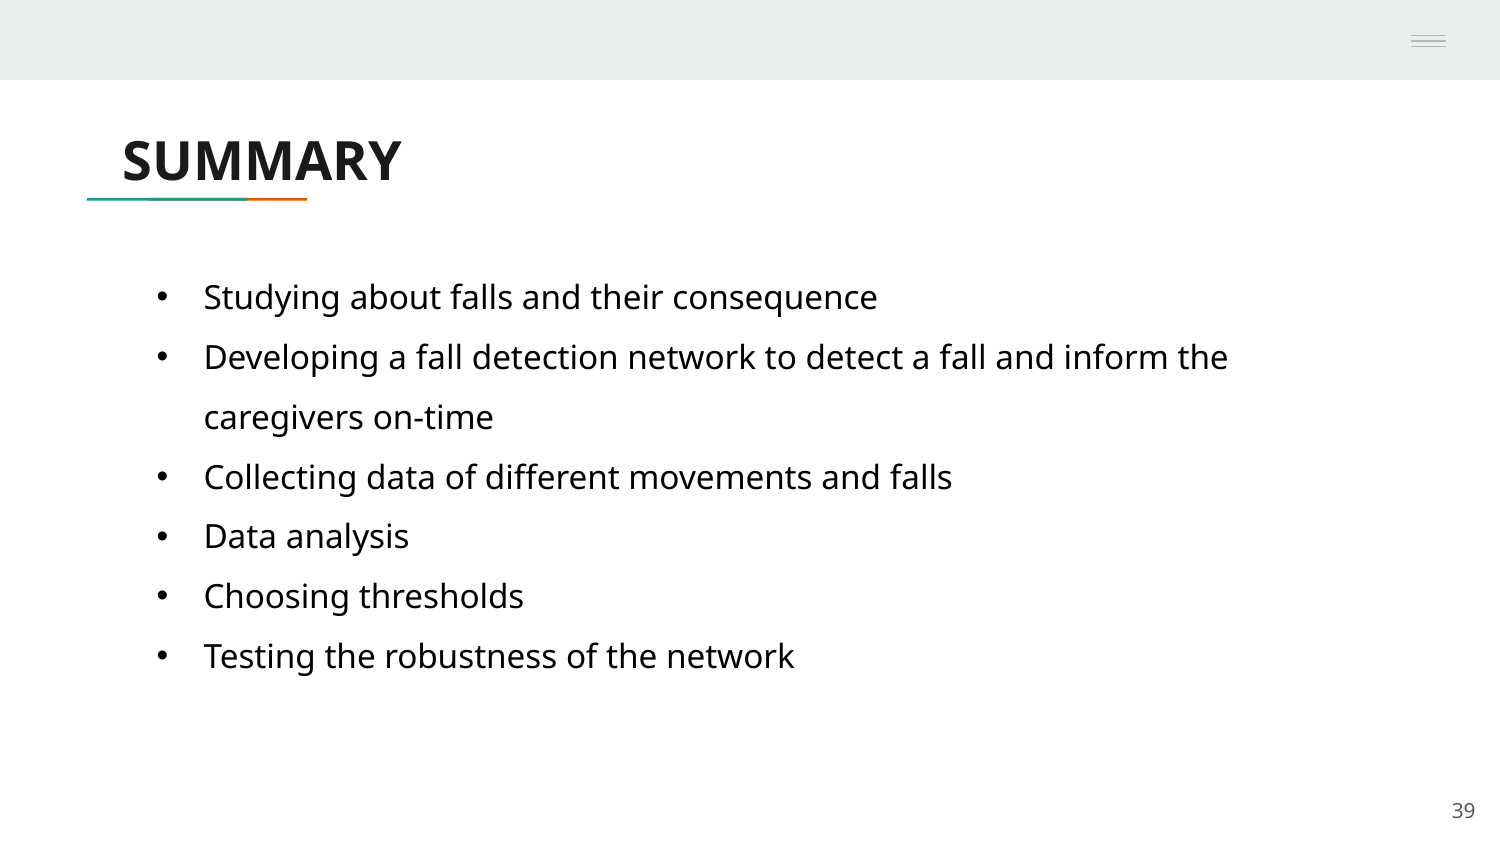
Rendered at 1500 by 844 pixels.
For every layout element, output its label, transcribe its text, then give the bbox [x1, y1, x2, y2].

title SUMMARY [107, 111, 1225, 338]
text_box Studying about falls and their consequence Developing a fall detection network to detect a fall and inform the caregivers on-time Collecting data of different movements and falls Data analysis Choosing thresholds Testing the robustness of the network [124, 241, 1302, 780]
slide_number 39 [1400, 779, 1491, 844]
